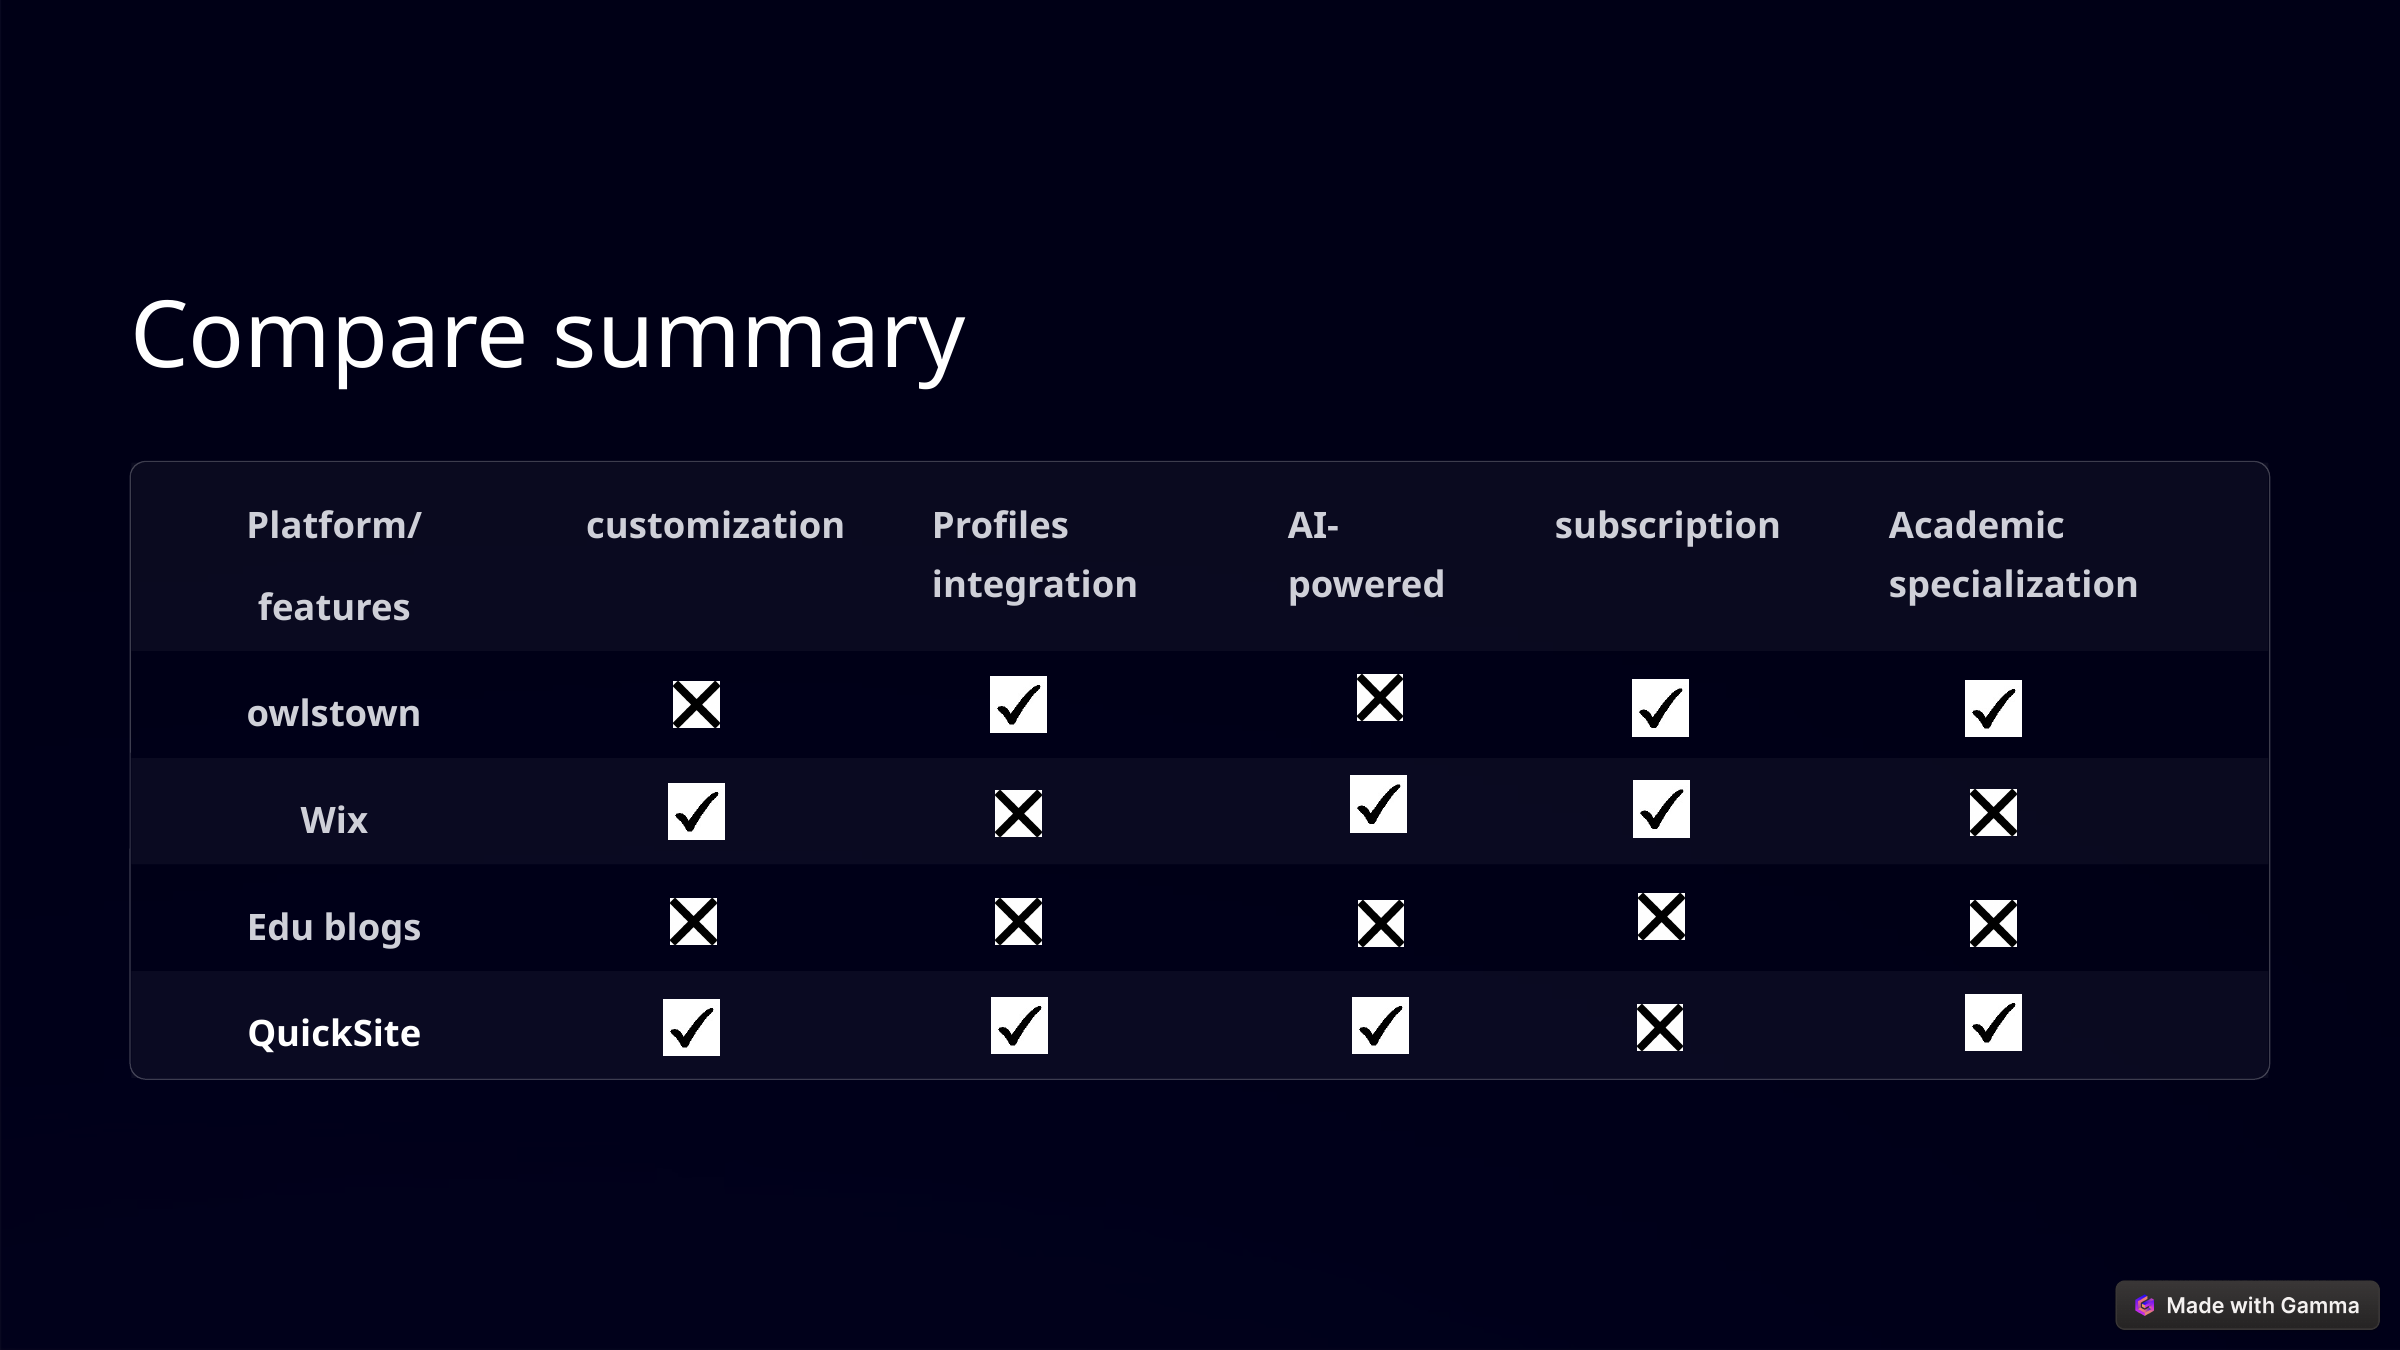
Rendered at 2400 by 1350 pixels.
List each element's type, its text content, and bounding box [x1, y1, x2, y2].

text_box [575, 994, 857, 1055]
text_box [931, 674, 1213, 735]
text_box [1554, 781, 1814, 841]
text_box [131, 971, 2269, 1078]
text_box [575, 781, 857, 841]
text_box QuickSite [168, 994, 500, 1055]
text_box [931, 781, 1213, 841]
picture [1632, 679, 1689, 737]
text_box [130, 472, 2270, 1069]
text_box Profiles integration [931, 486, 1213, 606]
text_box Compare summary [130, 270, 1061, 387]
text_box Wix [168, 781, 500, 841]
picture [2106, 1271, 2389, 1339]
picture [1970, 789, 2017, 836]
picture [995, 898, 1042, 945]
picture [673, 681, 720, 728]
text_box [1287, 781, 1480, 841]
picture [1357, 900, 1404, 947]
text_box [131, 864, 2269, 971]
text_box [1554, 994, 1814, 1055]
text_box [575, 888, 857, 948]
text_box [1287, 888, 1480, 948]
text_box owlstown [168, 674, 500, 735]
picture [1633, 780, 1690, 838]
picture [1965, 994, 2022, 1051]
text_box Academic specialization [1888, 486, 2232, 606]
text_box [1554, 674, 1814, 735]
text_box [1888, 674, 2232, 735]
text_box Platform/ [168, 486, 500, 546]
text_box features [168, 568, 500, 628]
picture [1965, 680, 2022, 737]
text_box [1287, 994, 1480, 1055]
text_box [1287, 674, 1480, 735]
picture [991, 997, 1048, 1054]
picture [663, 999, 720, 1056]
picture [990, 676, 1047, 733]
picture [1352, 997, 1409, 1054]
text_box [1888, 888, 2232, 948]
picture [1350, 775, 1407, 833]
text_box AI-powered [1287, 486, 1480, 606]
picture [1638, 893, 1685, 940]
text_box [931, 888, 1213, 948]
picture [668, 783, 725, 840]
picture [670, 898, 717, 945]
text_box [1554, 888, 1814, 948]
picture [1970, 900, 2017, 947]
text_box [931, 994, 1213, 1055]
picture [1636, 1004, 1683, 1051]
text_box Edu blogs [168, 888, 500, 948]
text_box [131, 757, 2269, 864]
text_box [131, 462, 2269, 652]
text_box [1888, 781, 2232, 841]
text_box customization [575, 486, 857, 546]
text_box subscription [1554, 486, 1814, 546]
picture [995, 790, 1042, 837]
text_box [1888, 994, 2232, 1055]
picture [1356, 674, 1403, 721]
